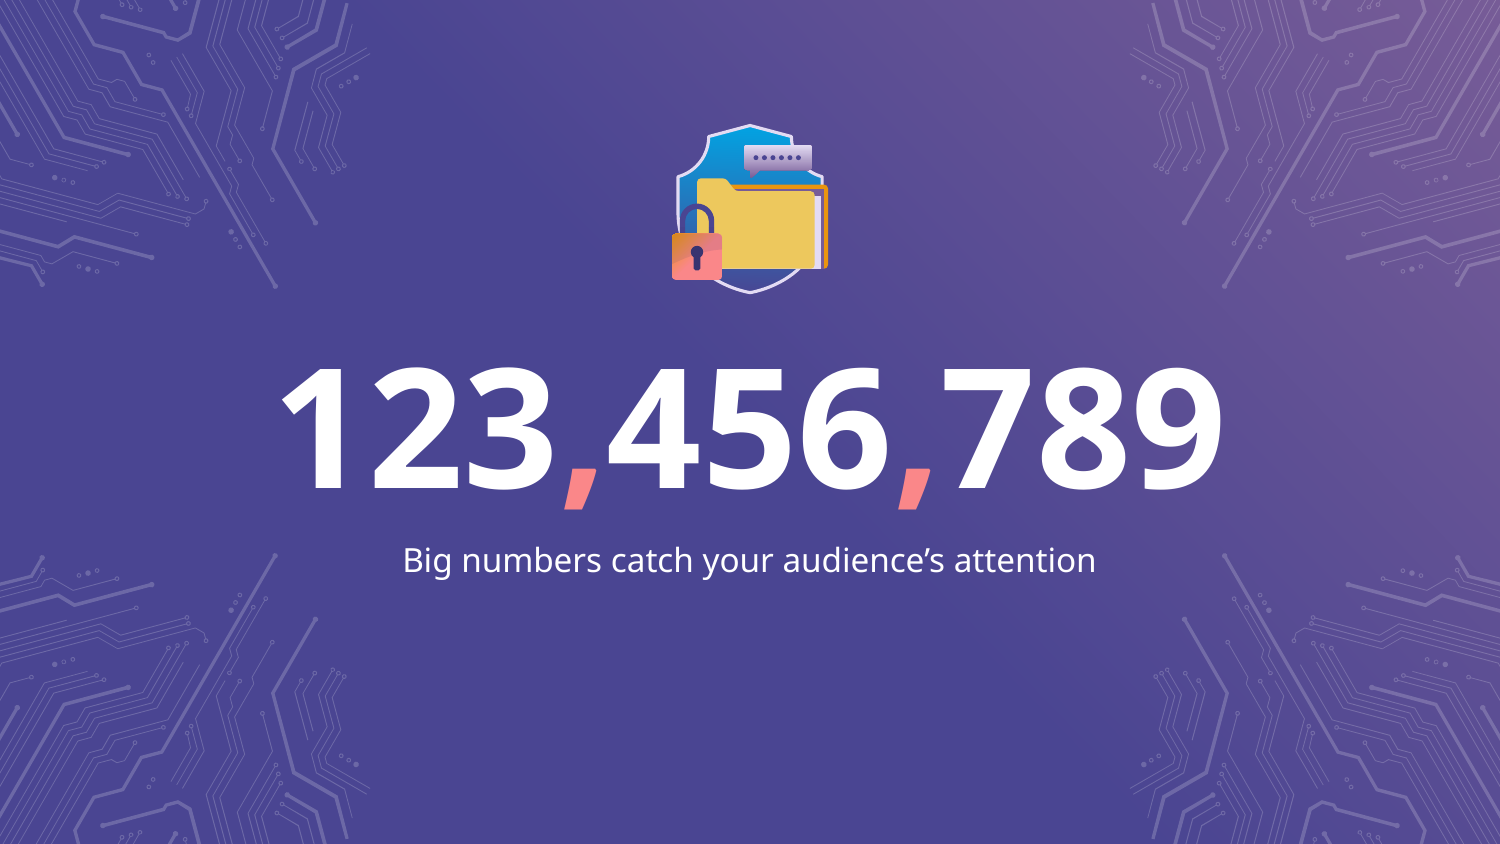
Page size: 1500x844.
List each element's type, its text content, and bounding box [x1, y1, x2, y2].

subtitle Big numbers catch your audience’s attention [210, 524, 1290, 606]
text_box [671, 125, 829, 293]
title 123,456,789 [210, 326, 1290, 524]
